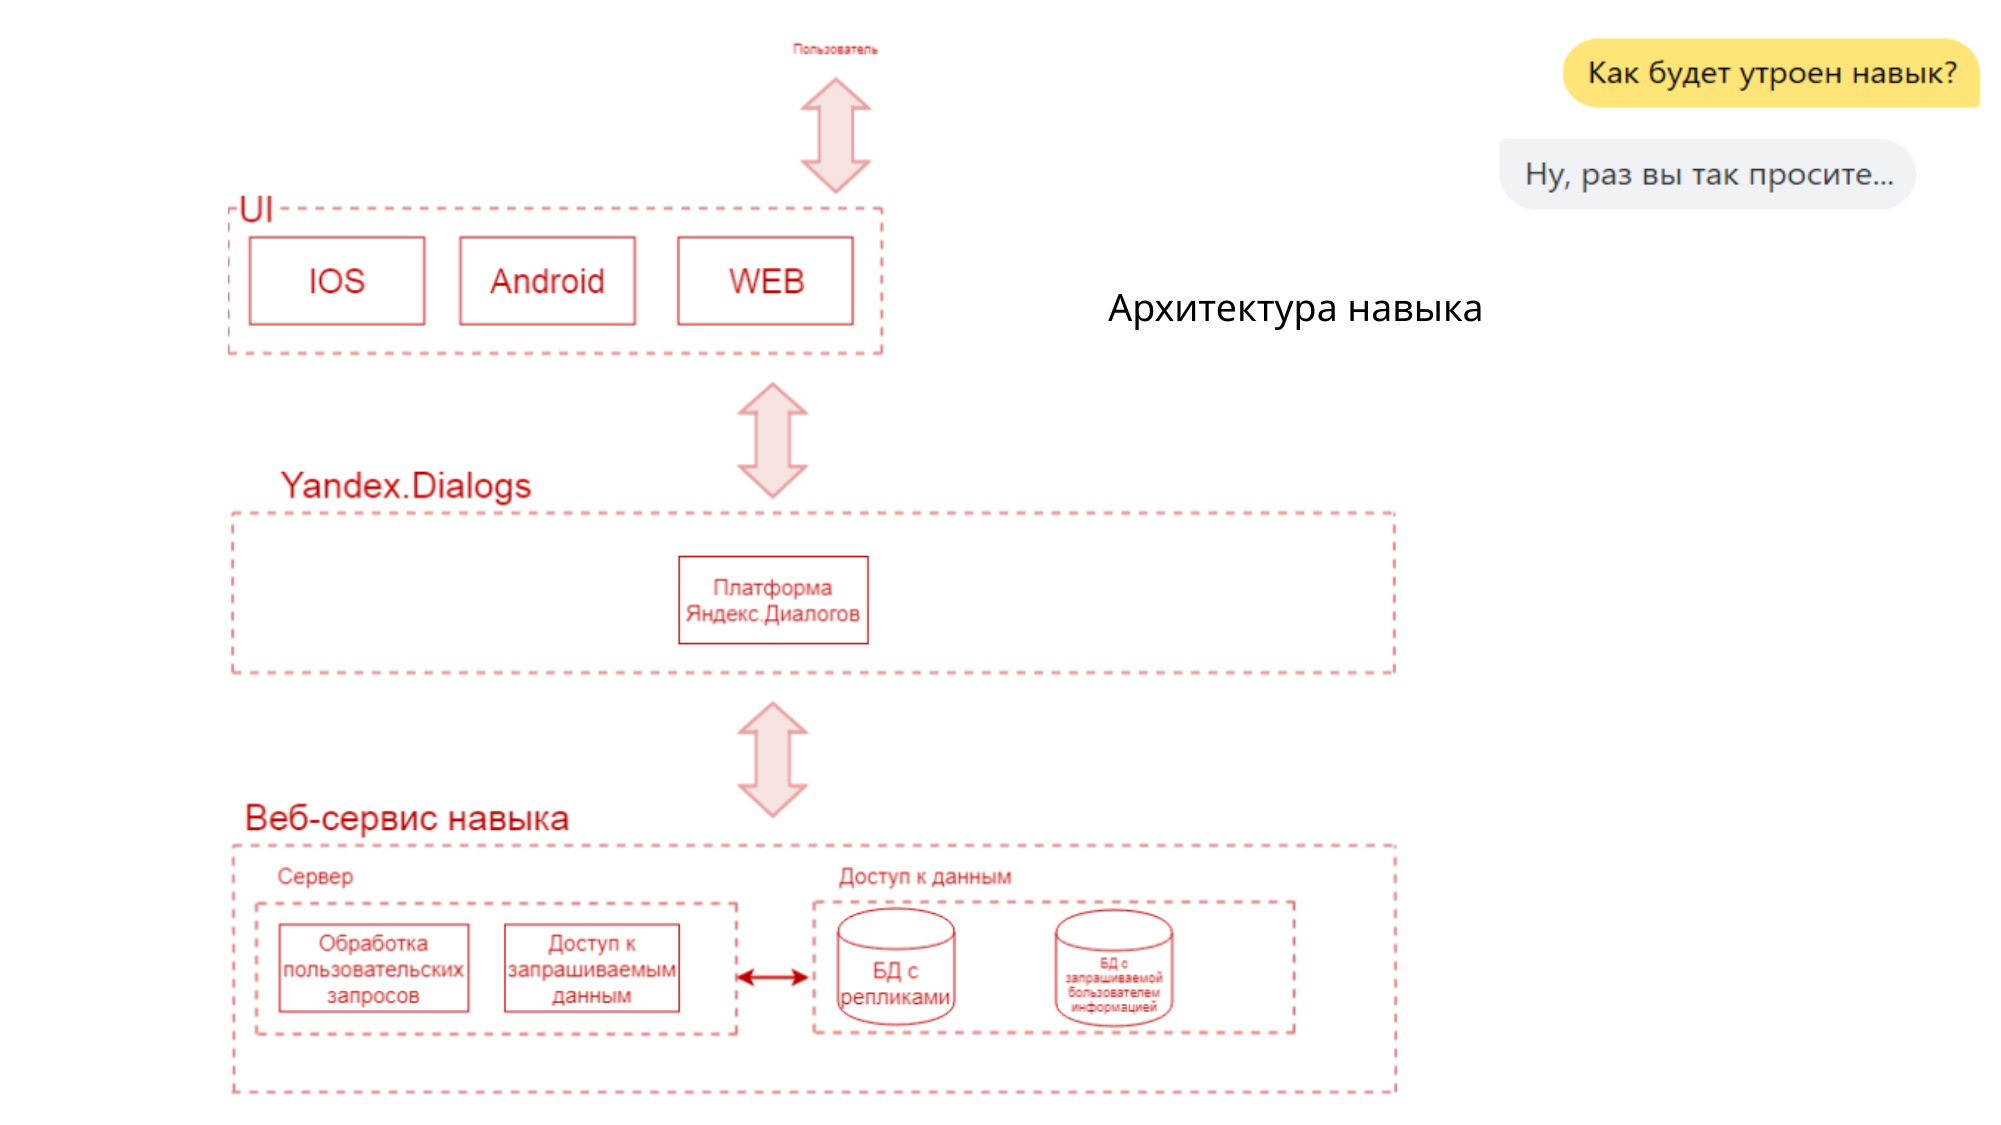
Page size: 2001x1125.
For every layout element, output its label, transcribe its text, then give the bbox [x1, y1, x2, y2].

text_box Архитектура навыка [1399, 276, 1650, 337]
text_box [1327, 21, 2000, 228]
picture [227, 28, 1399, 1096]
